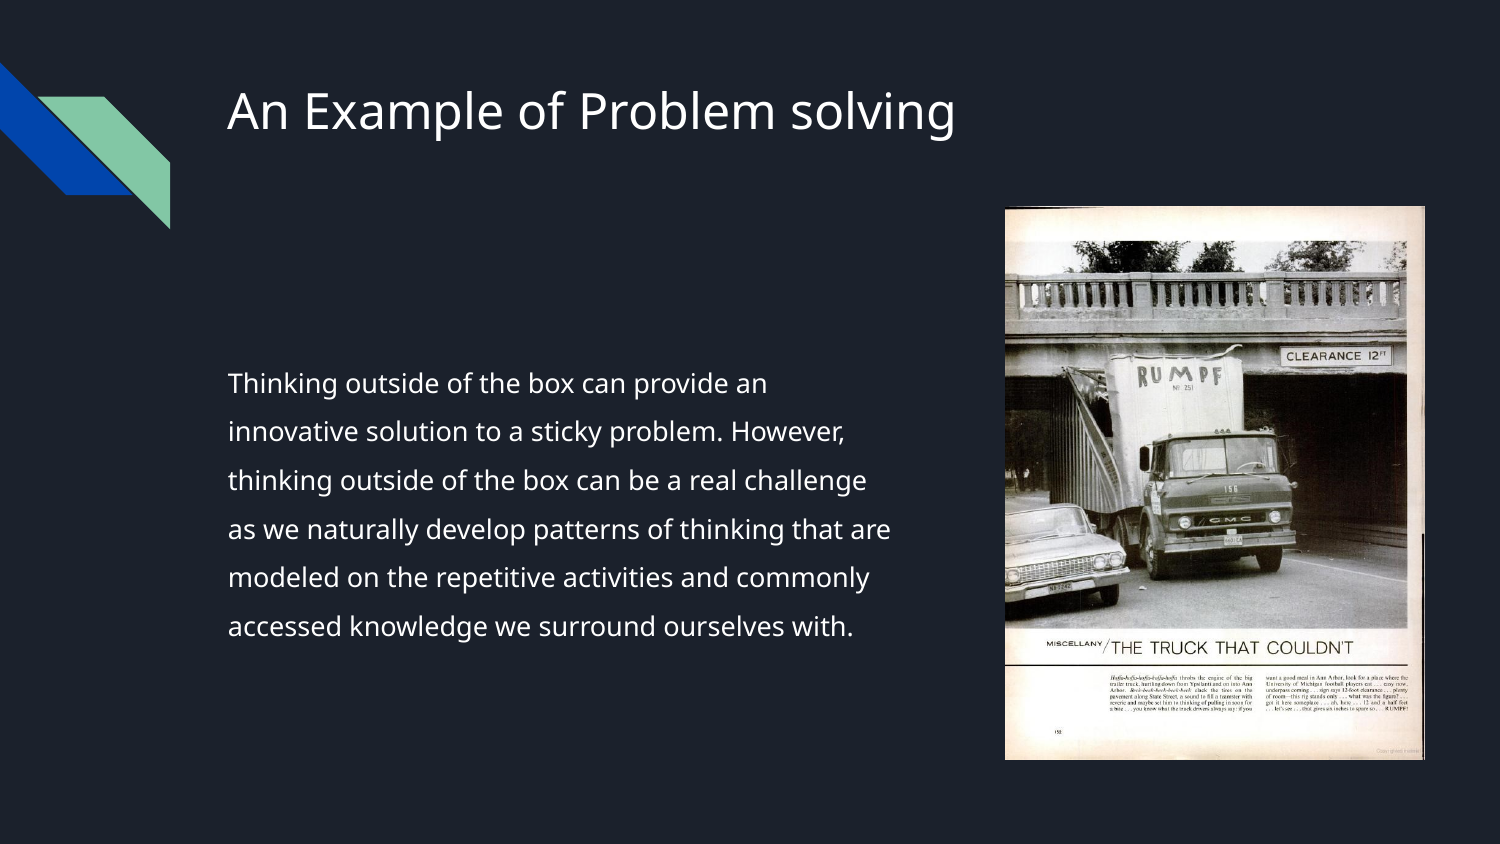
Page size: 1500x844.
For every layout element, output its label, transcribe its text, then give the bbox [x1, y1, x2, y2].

picture [1005, 206, 1425, 760]
title An Example of Problem solving [212, 64, 1368, 215]
list Thinking outside of the box can provide an innovative solution to a sticky problem. However, thinking outside of the box can be a real challenge as we naturally develop patterns of thinking that are modeled on the repetitive activities and commonly accessed knowledge we surround ourselves with. [212, 257, 908, 735]
